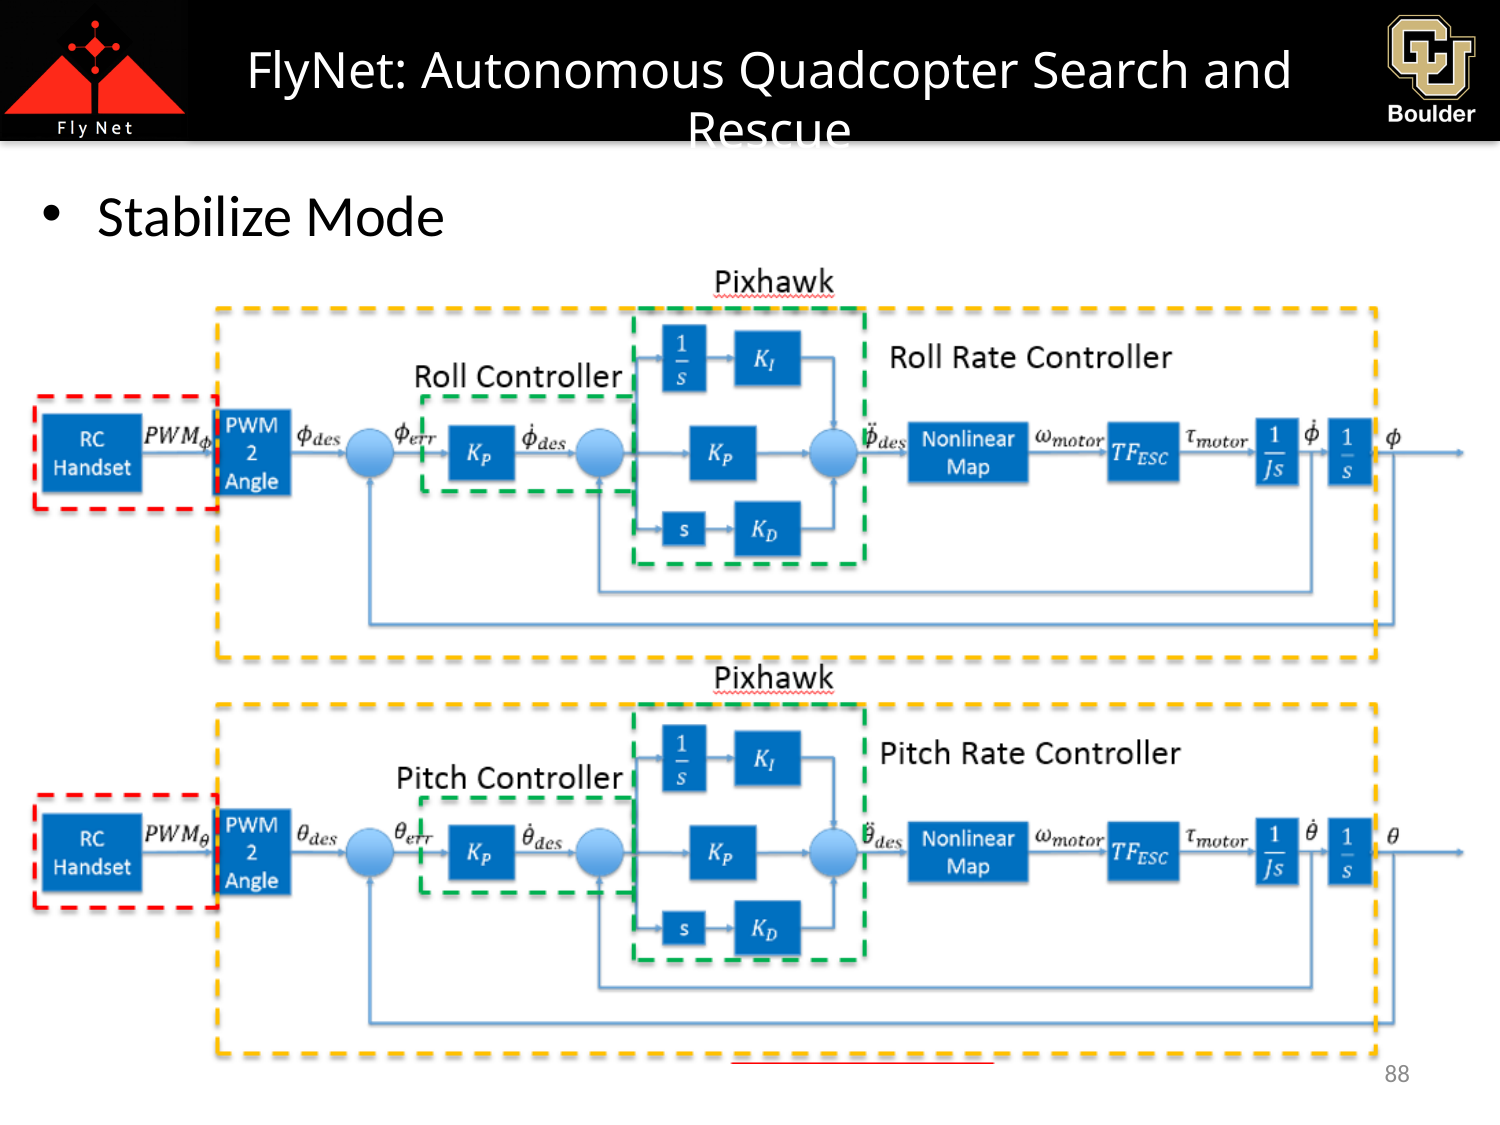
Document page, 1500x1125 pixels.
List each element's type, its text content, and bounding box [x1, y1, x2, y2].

picture [26, 261, 1466, 1064]
slide_number 88 [1074, 1071, 1425, 1103]
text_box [0, 0, 1500, 139]
list Stabilize Mode [26, 170, 1467, 262]
